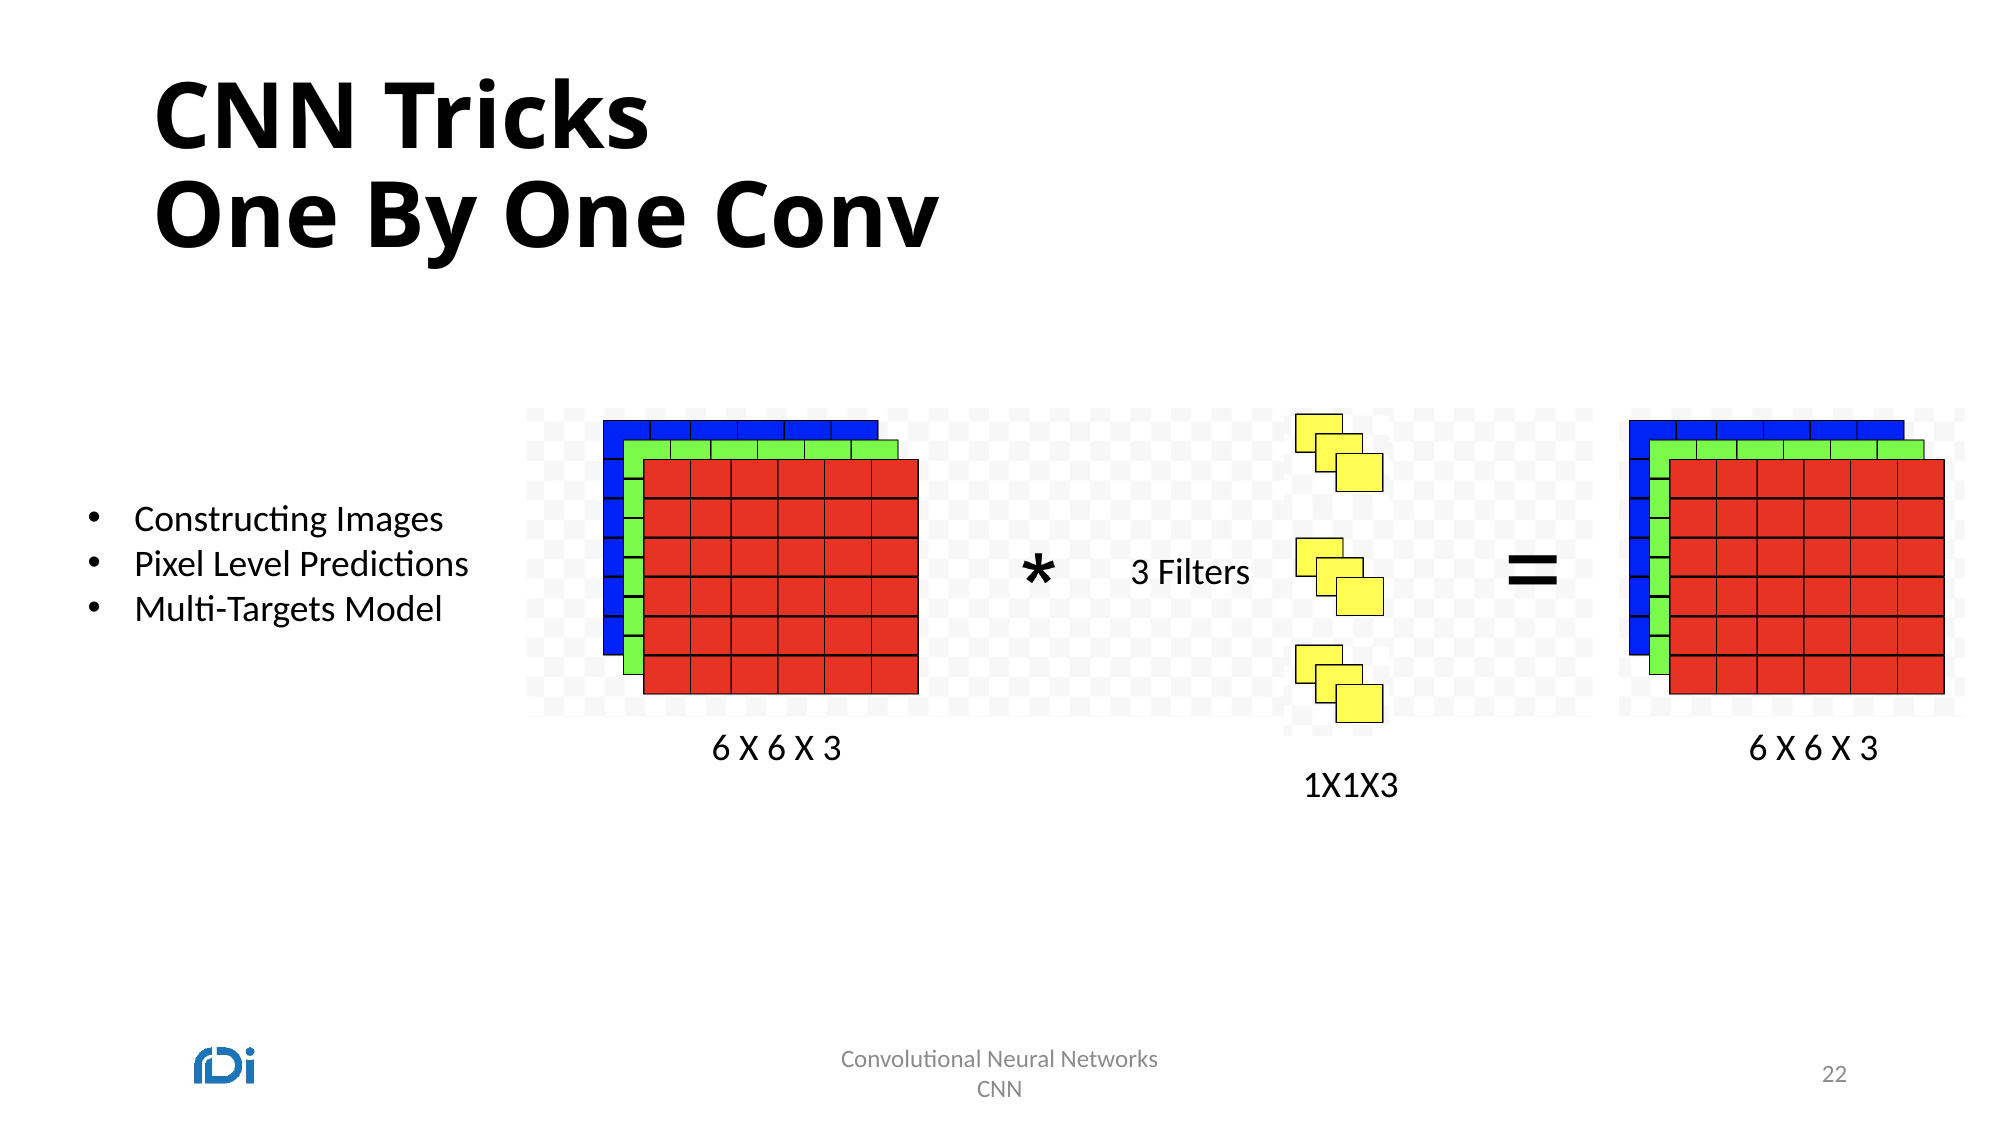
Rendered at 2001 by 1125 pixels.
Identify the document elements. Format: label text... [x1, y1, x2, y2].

title CNN Tricks One By One Conv [137, 59, 1863, 278]
picture [157, 1011, 291, 1119]
footer Convolutional Neural Networks CNN [662, 1042, 1338, 1103]
picture [1619, 408, 1965, 717]
text_box 6 X 6 X 3 [1733, 717, 1902, 776]
slide_number 22 [1412, 1042, 1863, 1103]
text_box 1X1X3 [1266, 752, 1435, 813]
text_box 6 X 6 X 3 [696, 717, 866, 776]
text_box Constructing Images Pixel Level Predictions Multi-Targets Model [72, 486, 526, 637]
picture [526, 408, 1593, 736]
